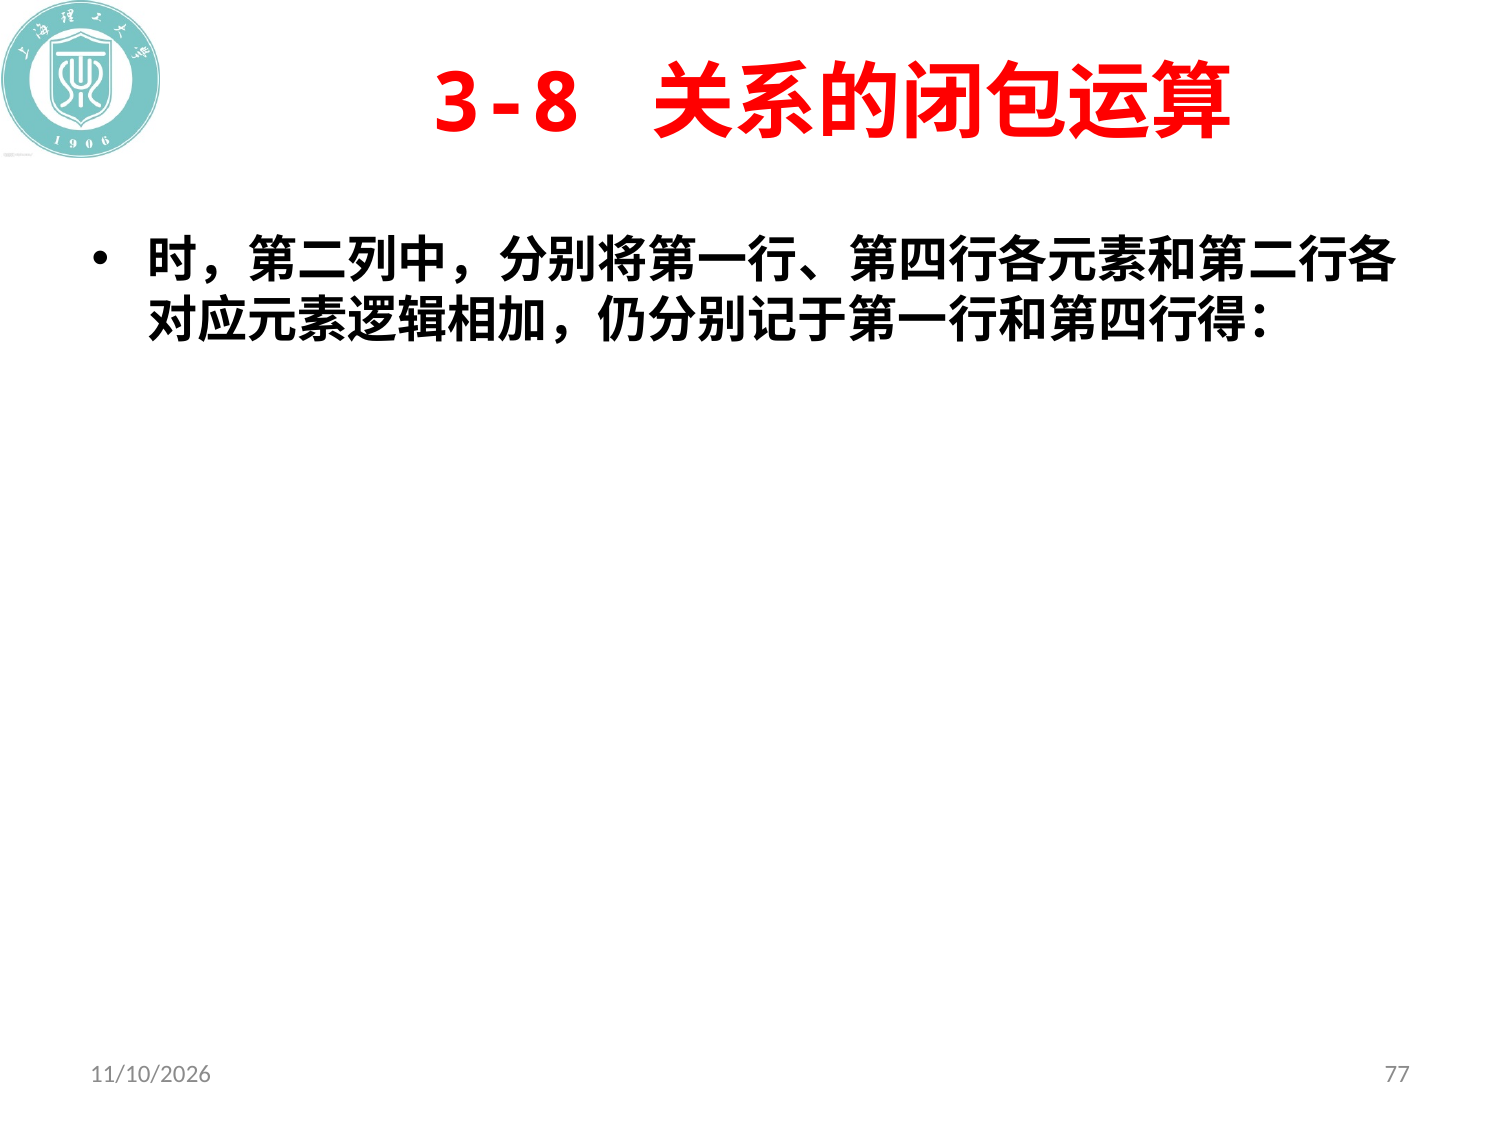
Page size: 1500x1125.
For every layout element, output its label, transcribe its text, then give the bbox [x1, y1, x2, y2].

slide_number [75, 1042, 425, 1103]
slide_number 77 [1074, 1042, 1425, 1103]
title 3-8 关系的闭包运算 [195, 11, 1471, 185]
picture [1, 0, 160, 158]
